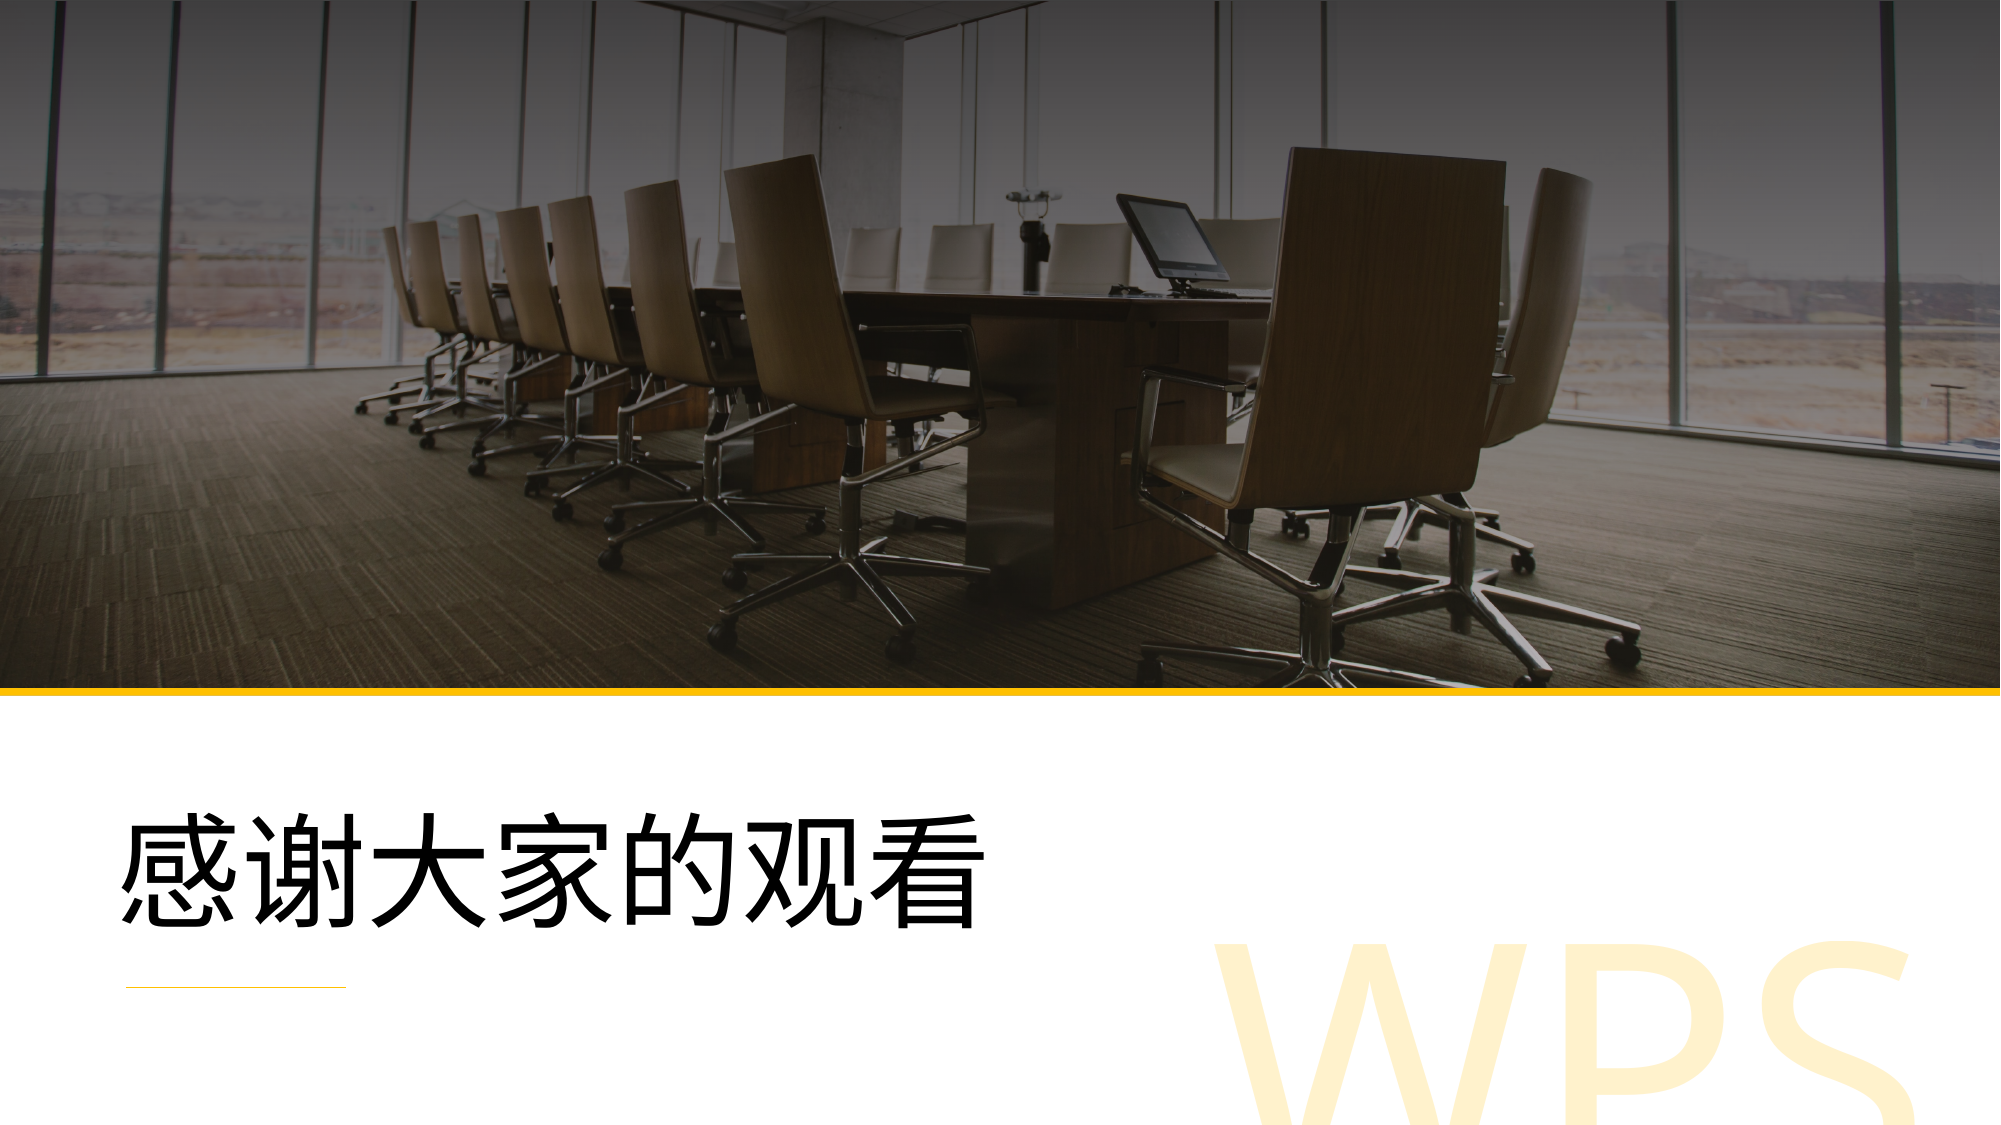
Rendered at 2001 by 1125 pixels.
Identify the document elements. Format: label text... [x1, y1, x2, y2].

text_box 感谢大家的观看 [101, 785, 1139, 951]
picture [0, 1, 2000, 689]
text_box [0, 689, 2000, 697]
text_box WPS [1195, 838, 1946, 1125]
